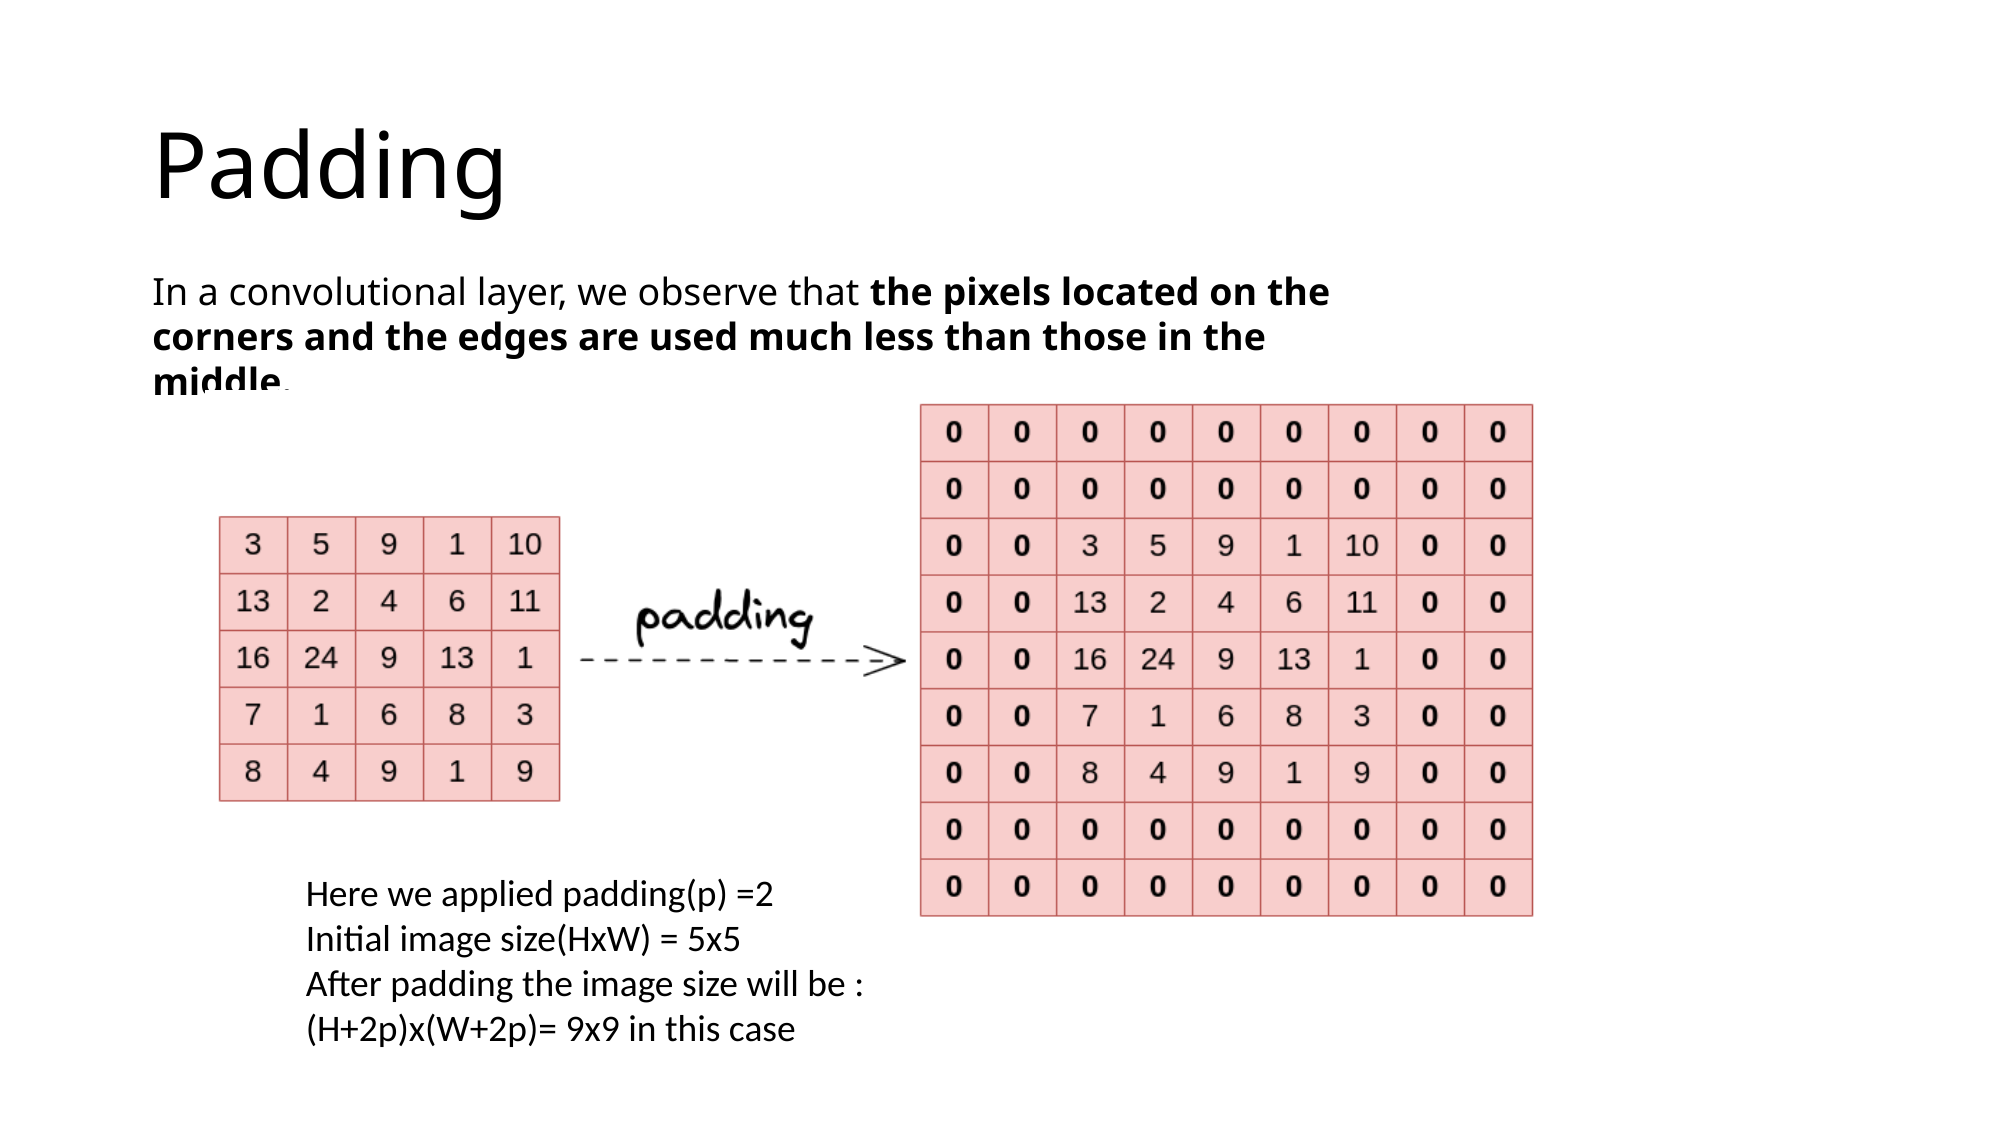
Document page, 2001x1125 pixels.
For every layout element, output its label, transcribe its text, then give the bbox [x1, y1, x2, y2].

text_box In a convolutional layer, we observe that the pixels located on the corners and the edges are used much less than those in the middle. [137, 261, 1431, 546]
text_box Here we applied padding(p) =2 Initial image size(HxW) = 5x5 After padding the image size will be : (H+2p)x(W+2p)= 9x9 in this case [291, 931, 1074, 1057]
title Padding [137, 59, 1863, 278]
picture [205, 390, 1549, 931]
